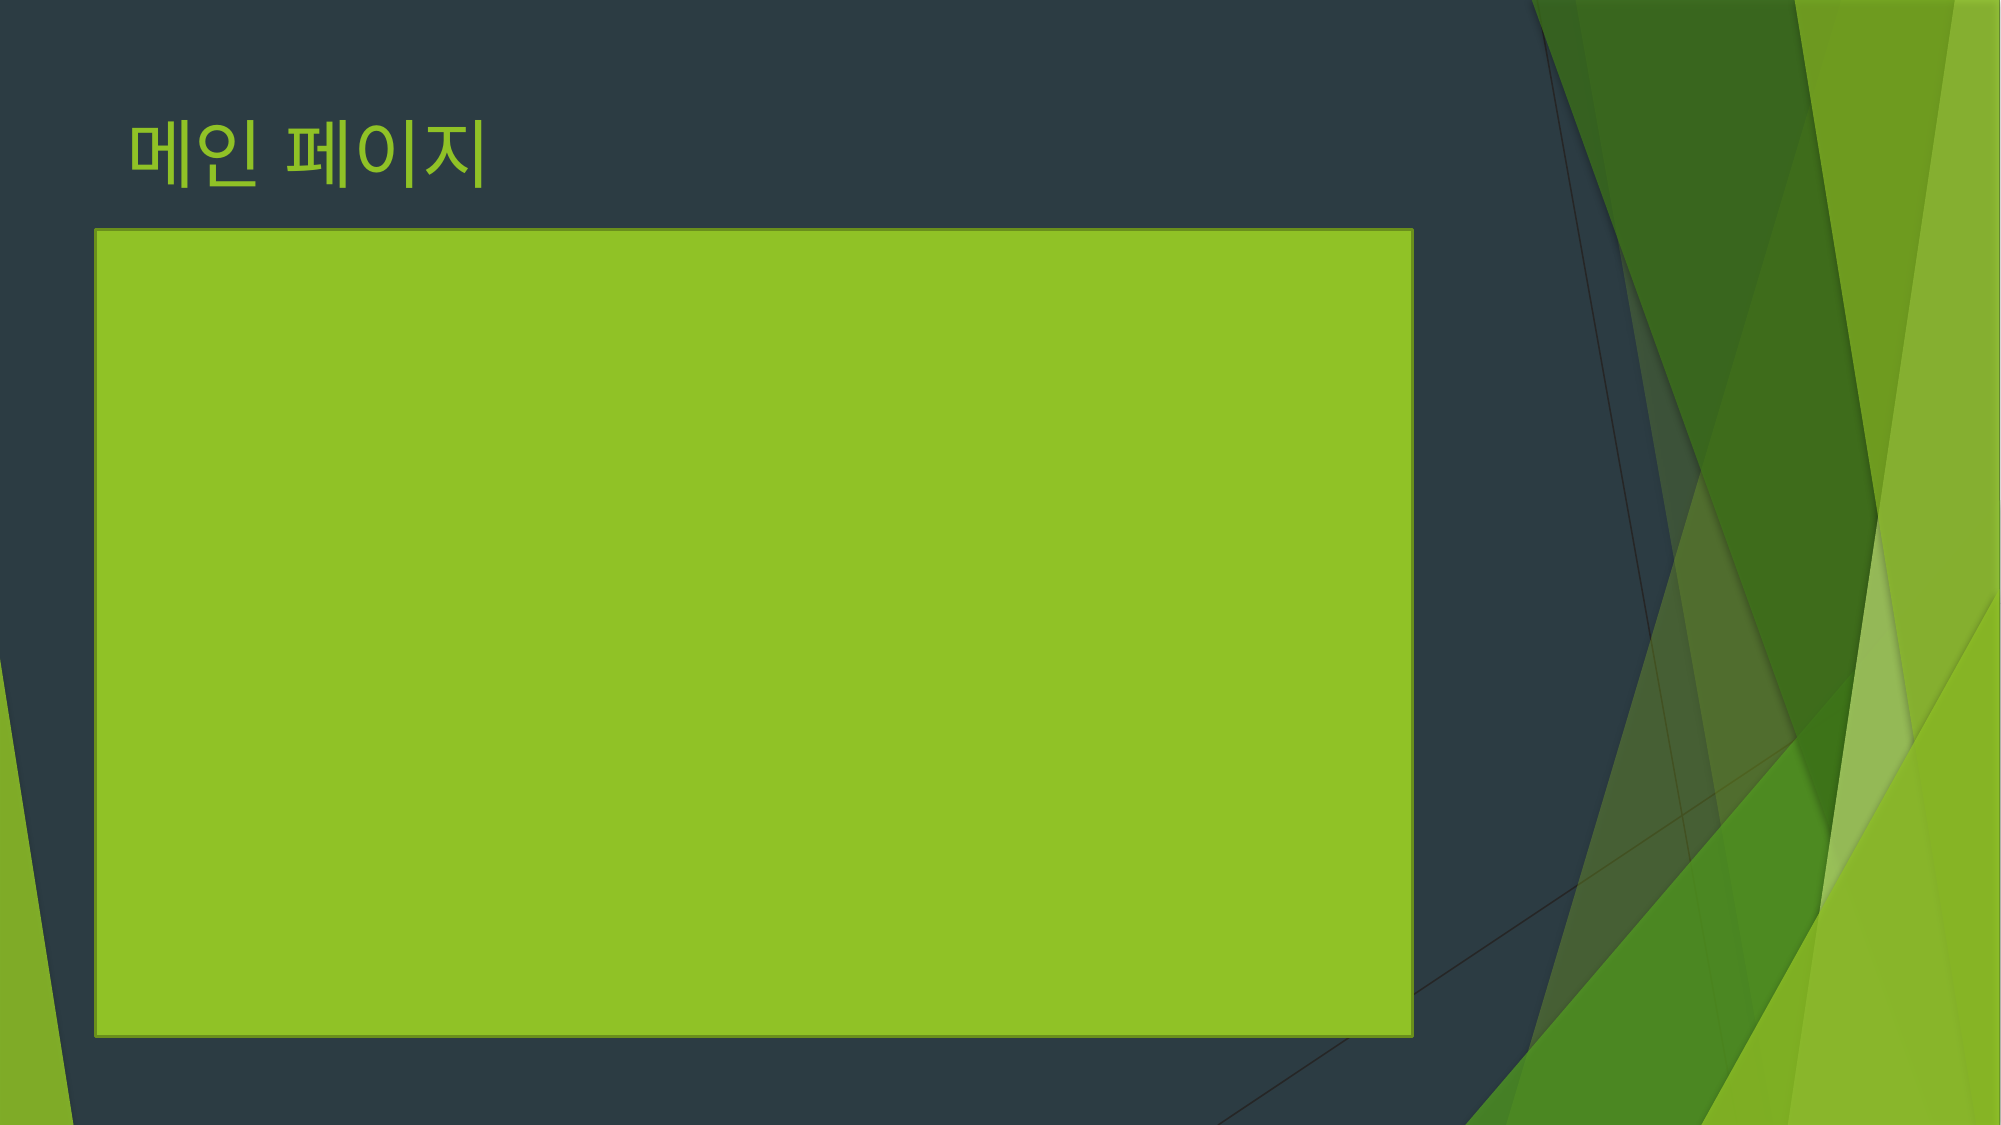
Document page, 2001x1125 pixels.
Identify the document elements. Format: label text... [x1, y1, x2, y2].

text_box [94, 228, 1414, 1038]
title 메인 페이지 [111, 99, 580, 212]
